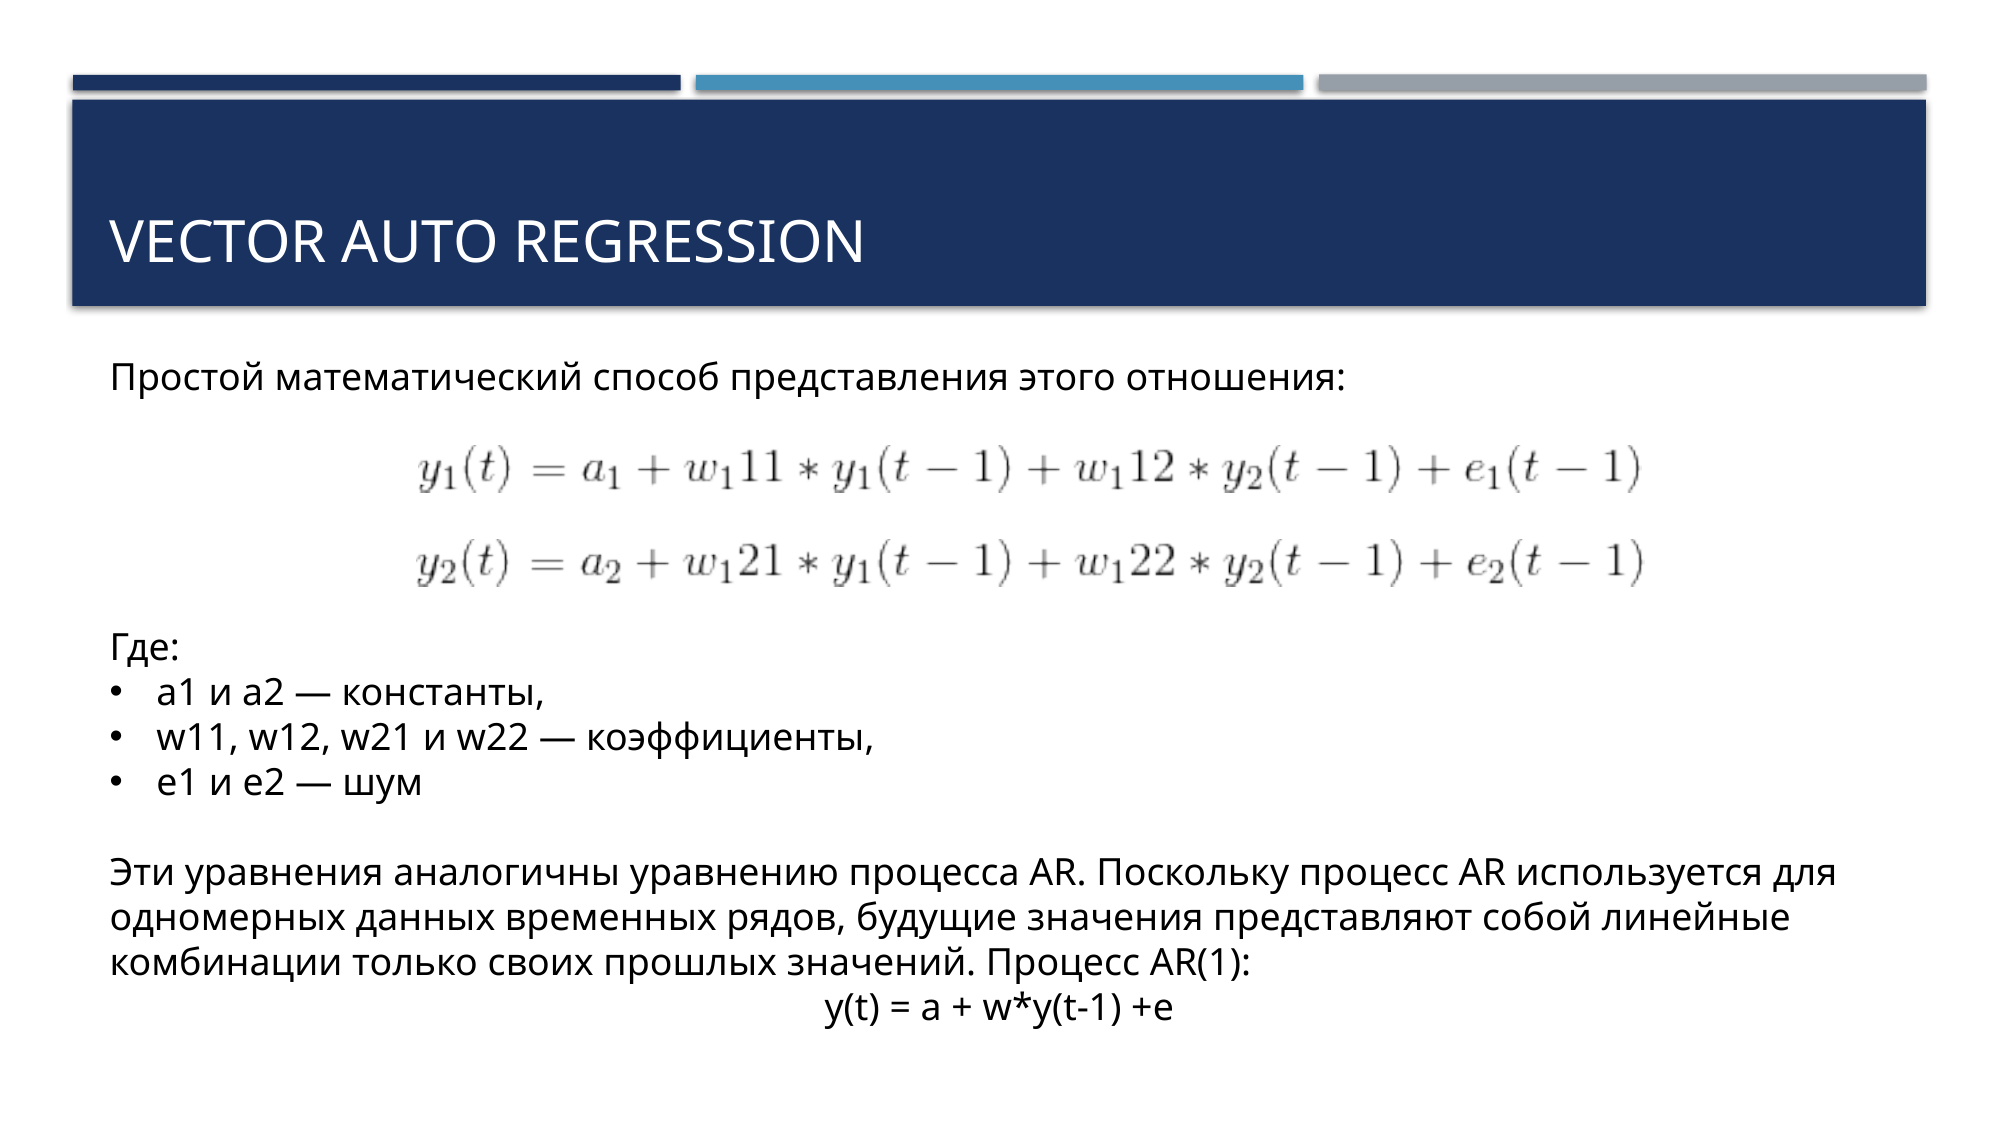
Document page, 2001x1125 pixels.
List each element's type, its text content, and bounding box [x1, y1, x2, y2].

text_box Простой математический способ представления этого отношения: Где: a1 и a2 — константы, w11, w12, w21 и w22 — коэффициенты, e1 и e2 — шум Эти уравнения аналогичны уравнению процесса AR. Поскольку процесс AR используется для одномерных данных временных рядов, будущие значения представляют собой линейные комбинации только своих прошлых значений. Процесс AR(1): y(t) = a + w*y(t-1) +e [94, 345, 1905, 1081]
picture [416, 539, 1646, 588]
picture [417, 444, 1643, 494]
title Vector auto regression [94, 119, 1904, 282]
